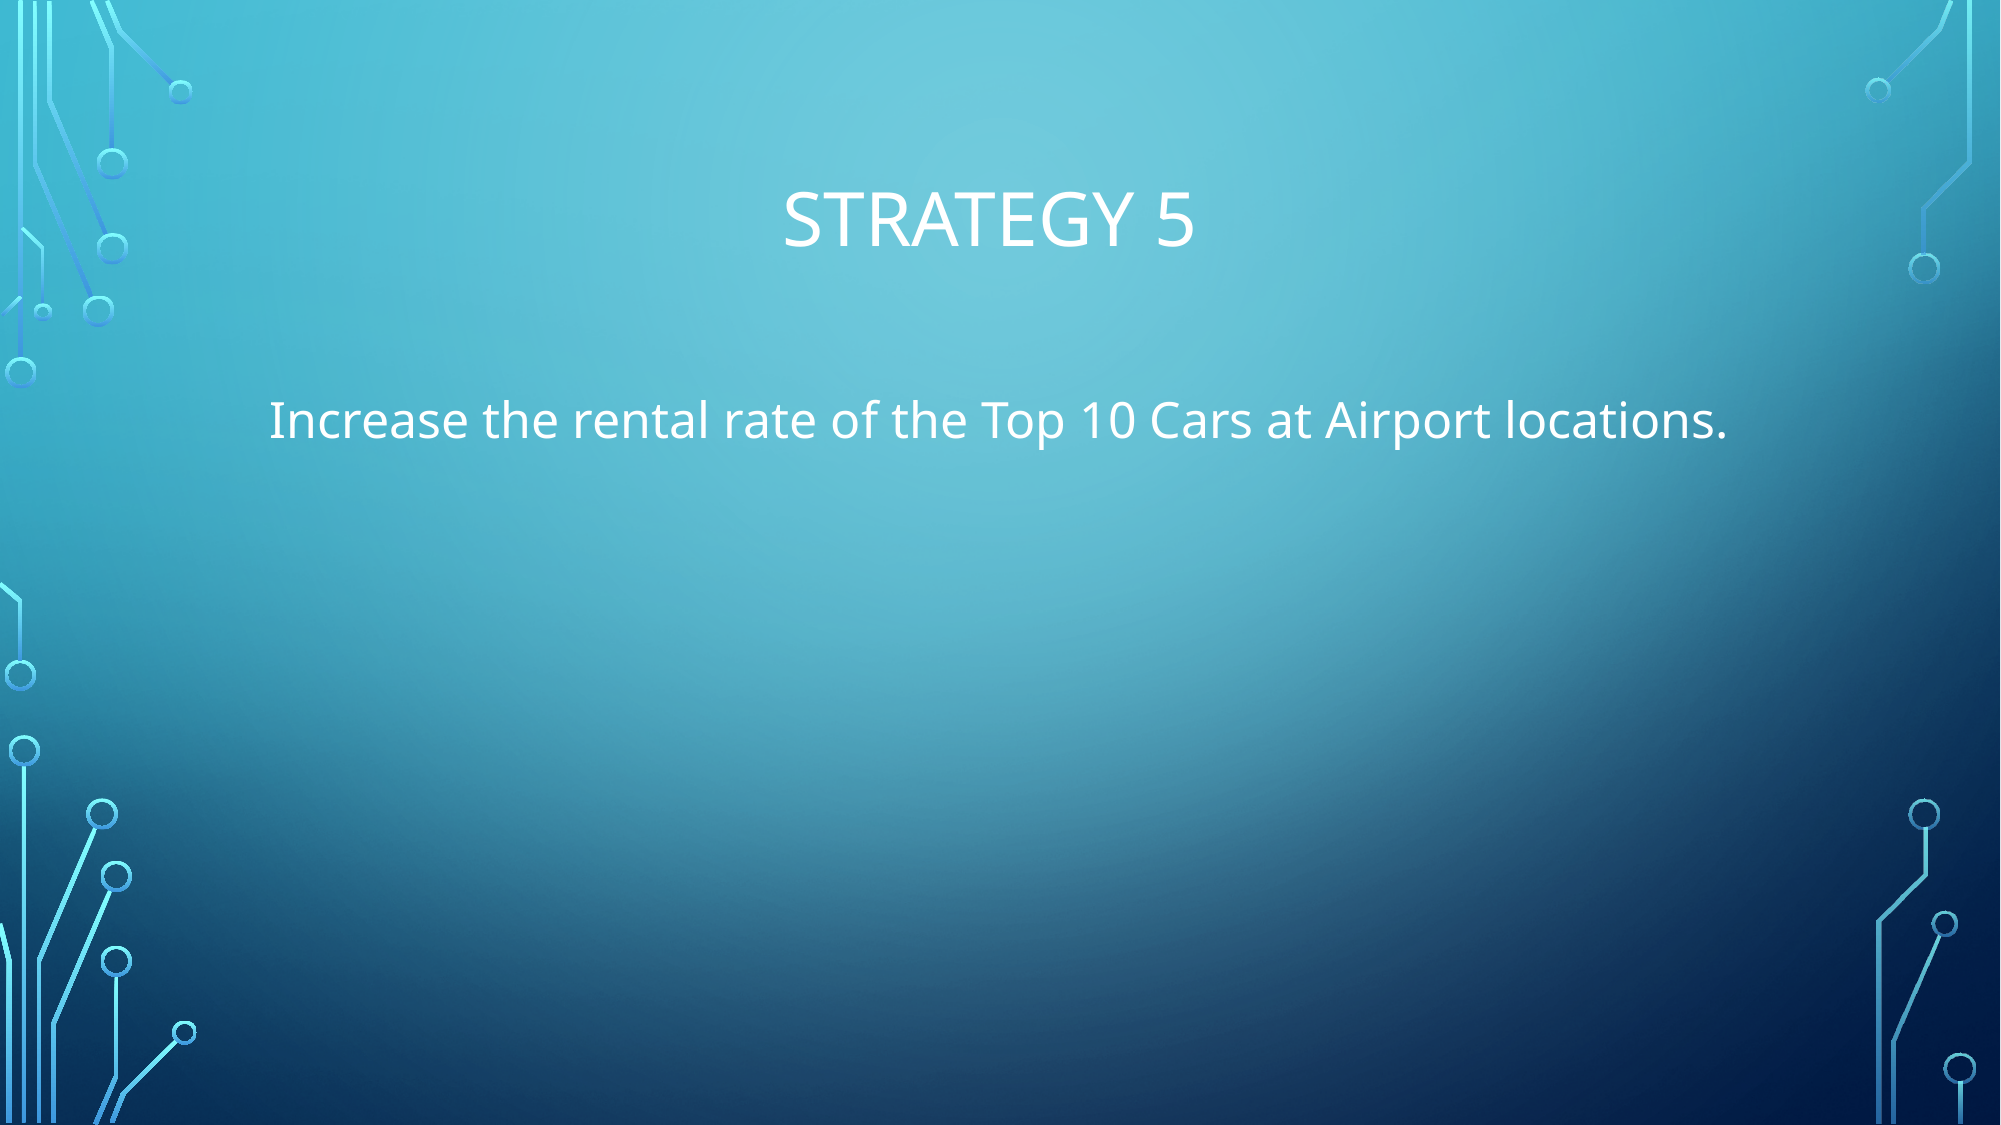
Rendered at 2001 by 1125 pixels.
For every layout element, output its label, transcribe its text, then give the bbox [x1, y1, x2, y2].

list Increase the rental rate of the Top 10 Cars at Airport locations. [187, 369, 1813, 950]
title Strategy 5 [187, 101, 1813, 344]
